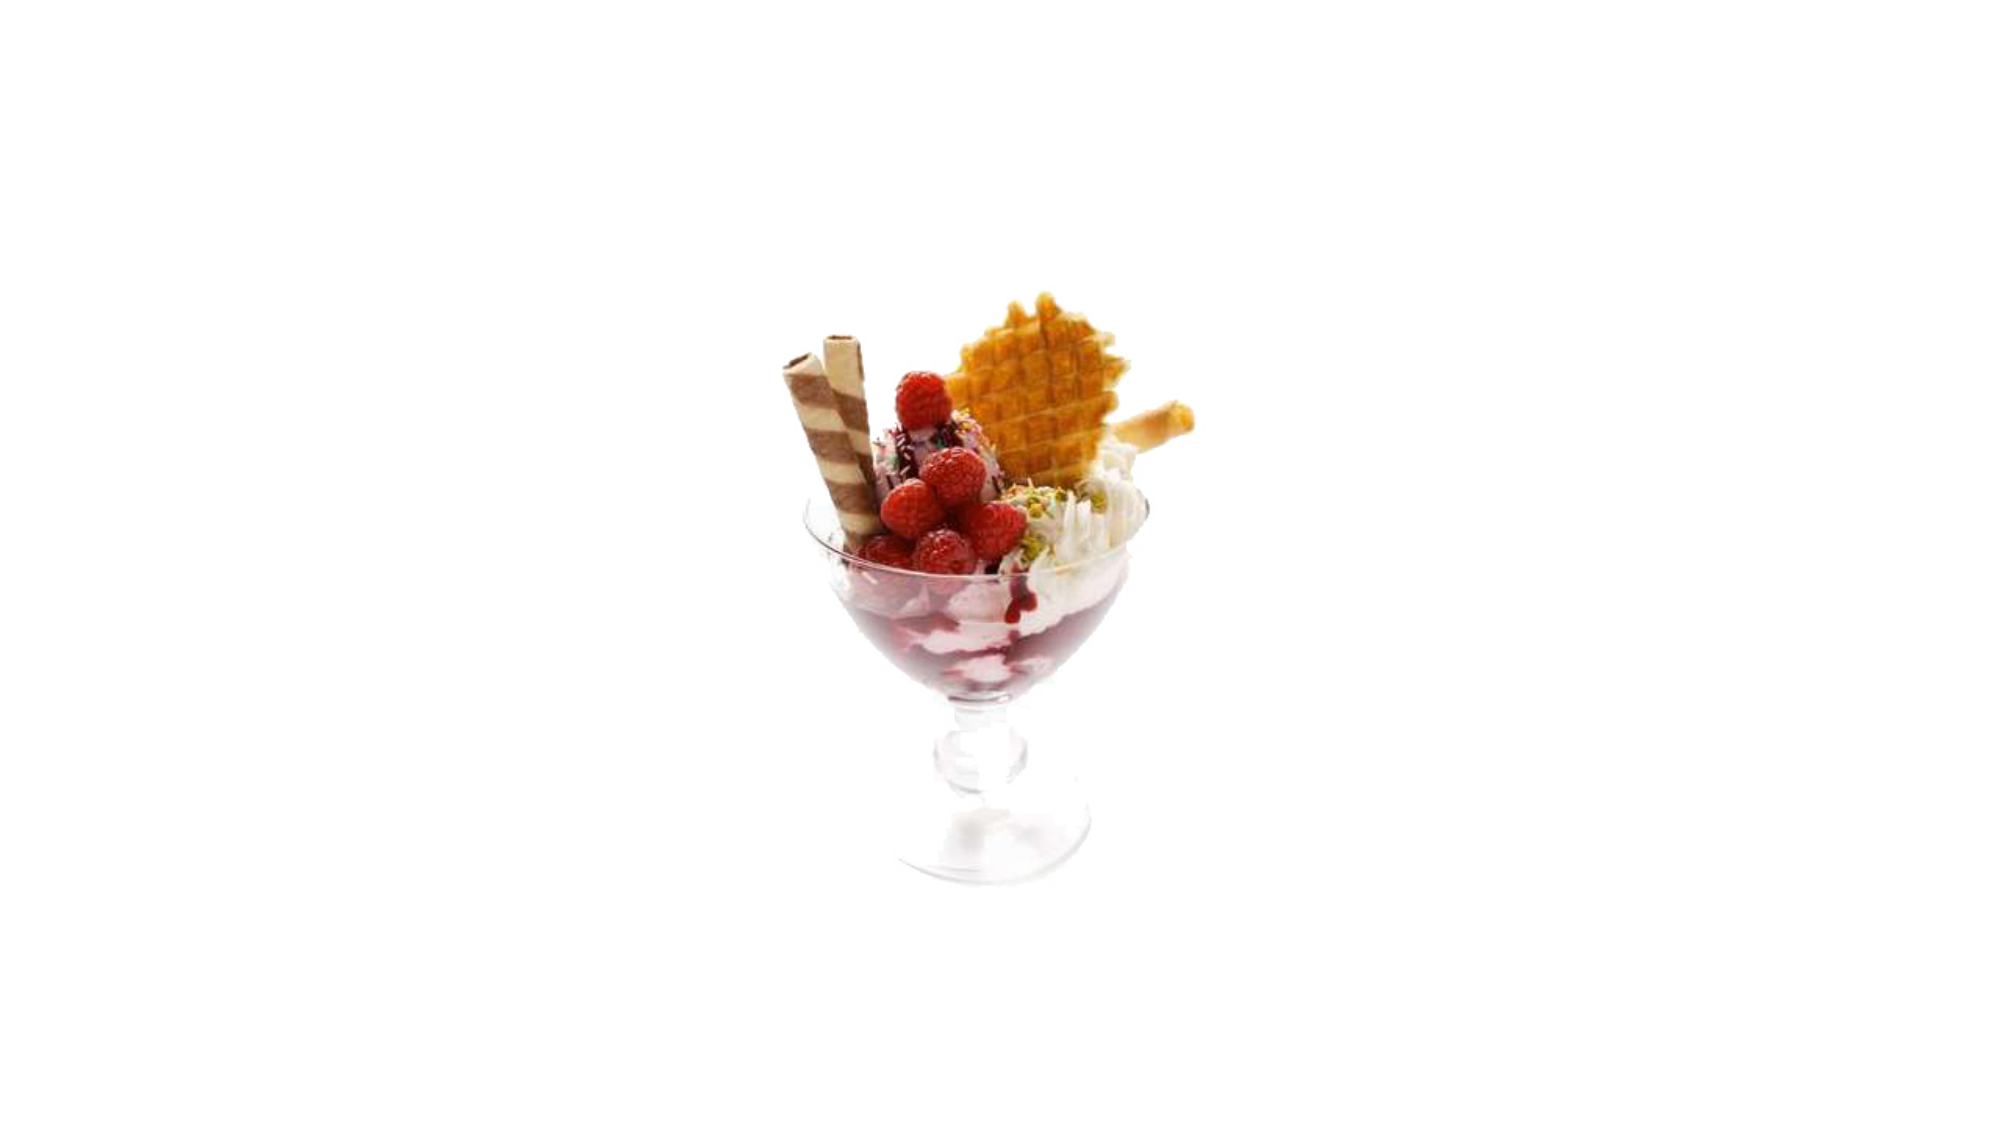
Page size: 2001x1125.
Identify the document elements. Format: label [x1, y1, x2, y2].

picture [531, 210, 1469, 914]
